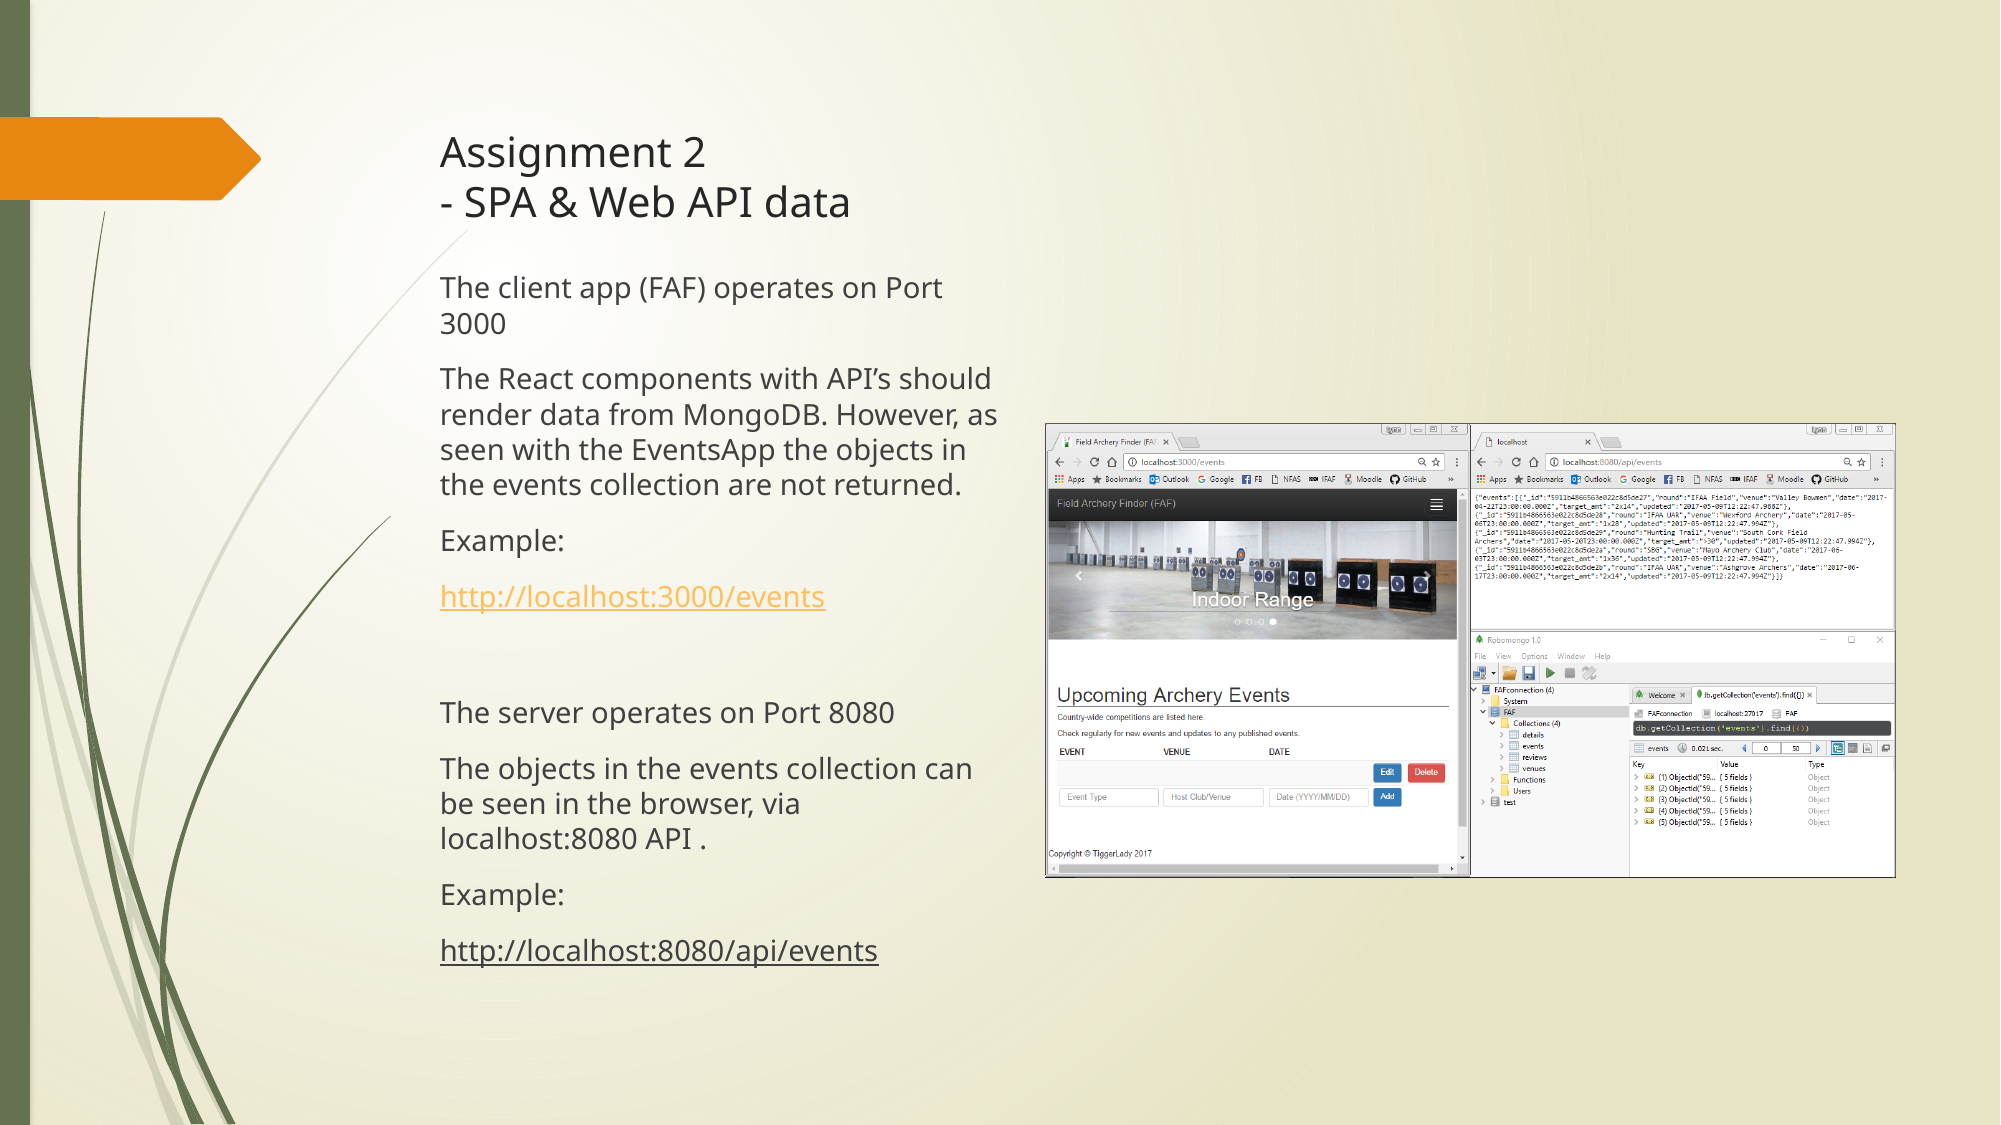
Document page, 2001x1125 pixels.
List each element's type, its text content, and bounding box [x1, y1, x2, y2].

title Assignment 2 - SPA & Web API data [424, 73, 1000, 234]
list The client app (FAF) operates on Port 3000 The React components with API’s should render data from MongoDB. However, as seen with the EventsApp the objects in the events collection are not returned. Example: http://localhost:3000/events The server operates on Port 8080 The objects in the events collection can be seen in the browser, via localhost:8080 API . Example: http://localhost:8080/api/events [424, 262, 1021, 1039]
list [1045, 423, 1897, 878]
